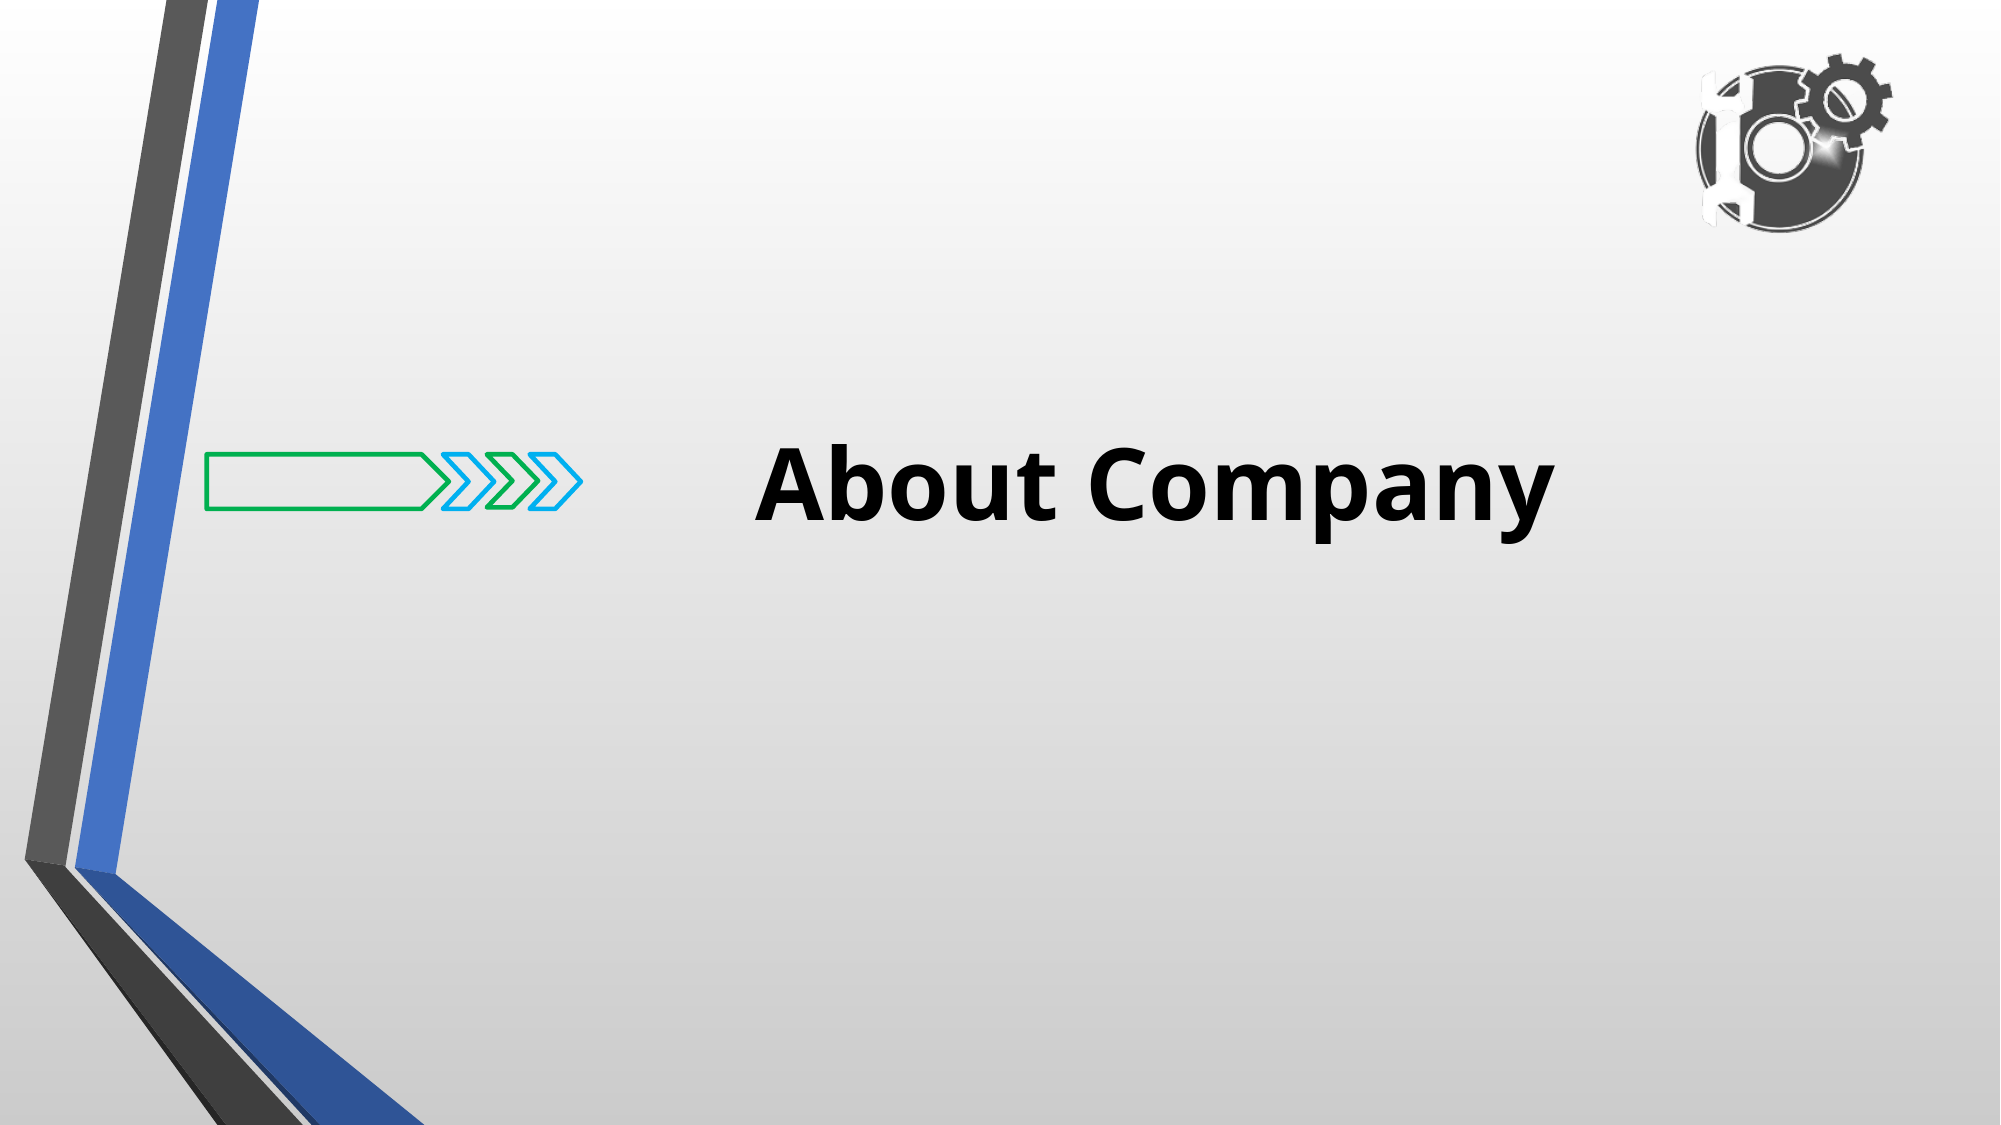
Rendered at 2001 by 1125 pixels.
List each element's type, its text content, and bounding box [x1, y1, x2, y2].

text_box [206, 454, 449, 509]
text_box [486, 454, 539, 508]
text_box [529, 454, 581, 509]
picture [1636, 34, 1957, 248]
text_box [442, 454, 495, 509]
title About Company [661, 337, 1650, 625]
